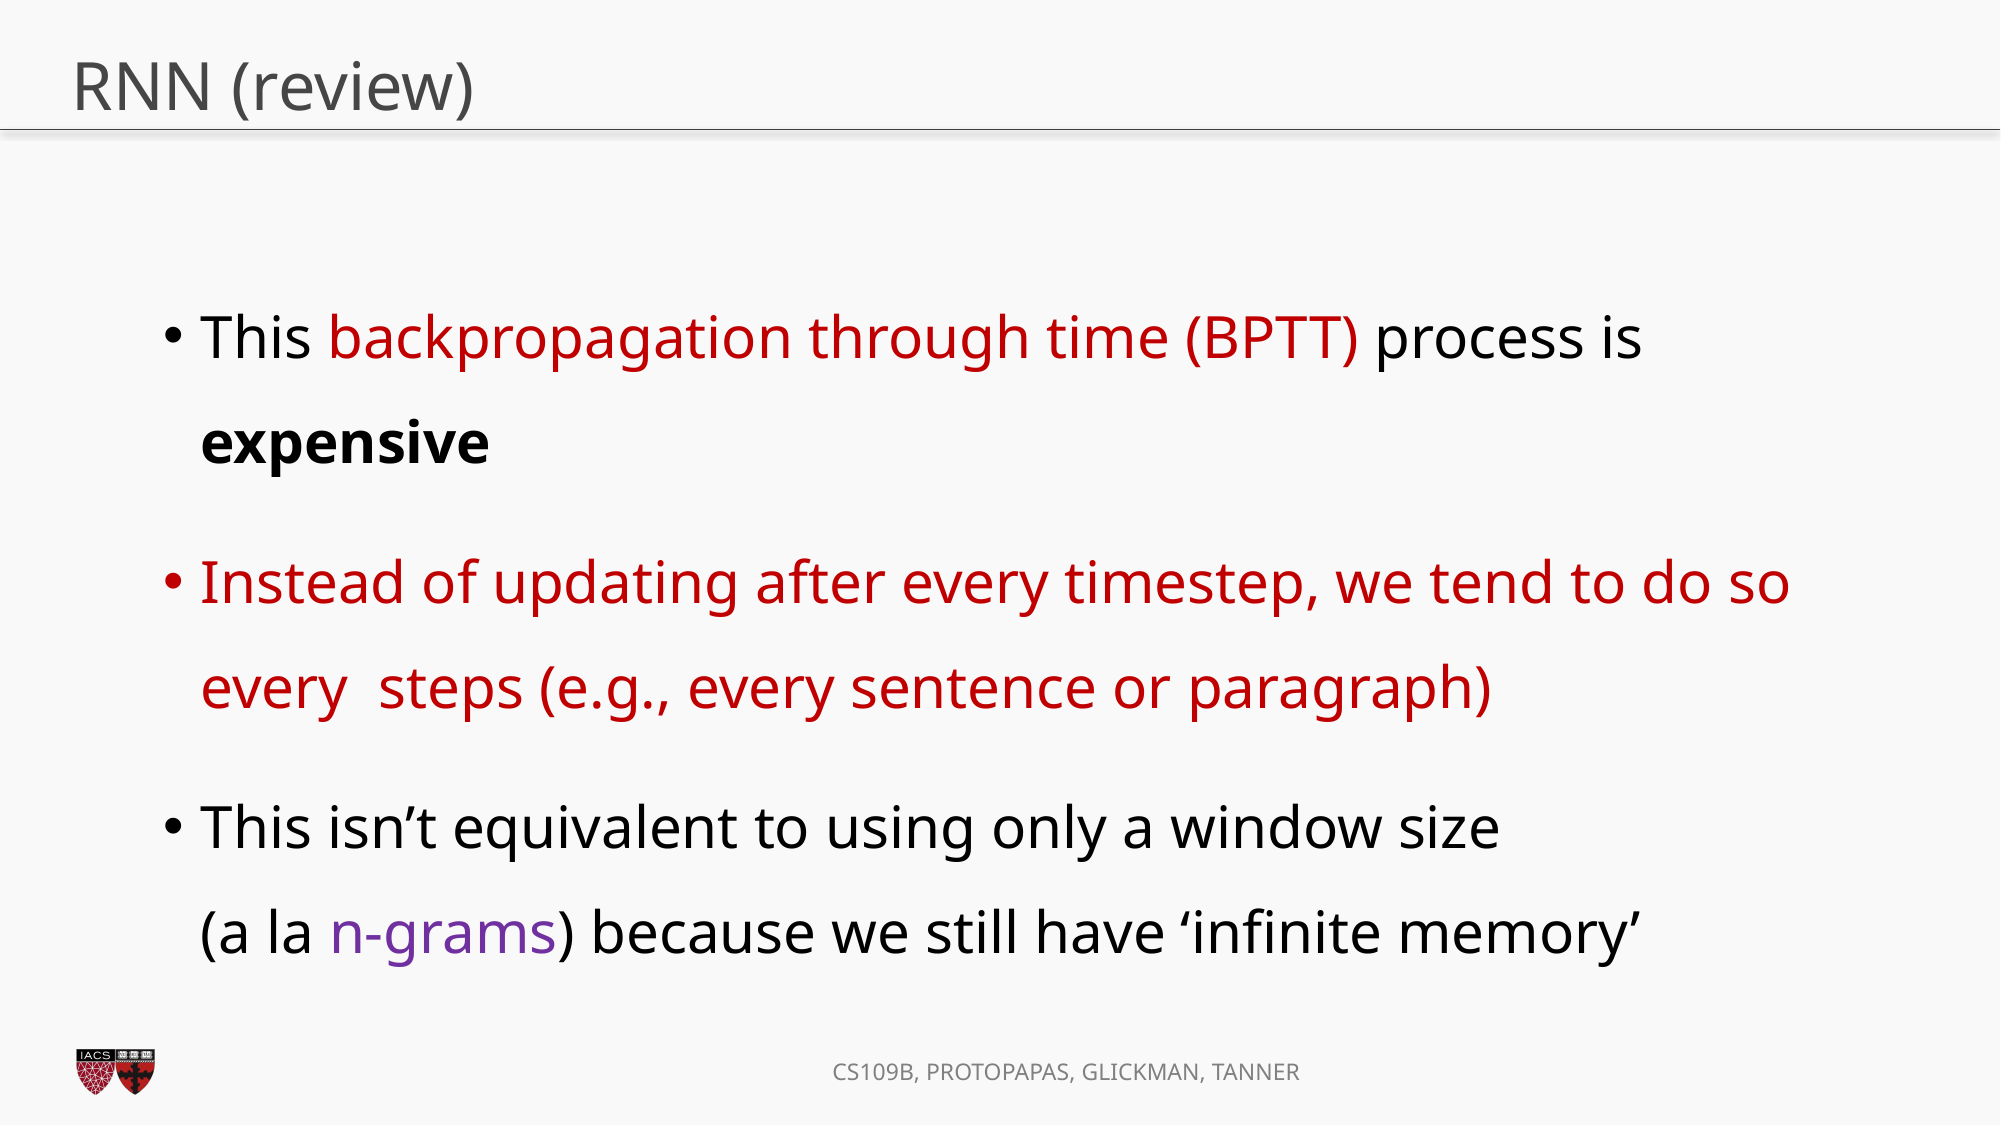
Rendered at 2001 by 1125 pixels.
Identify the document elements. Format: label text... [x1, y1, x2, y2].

title RNN (review) [56, 36, 1524, 227]
picture [75, 1049, 155, 1095]
text_box [408, 291, 1650, 398]
